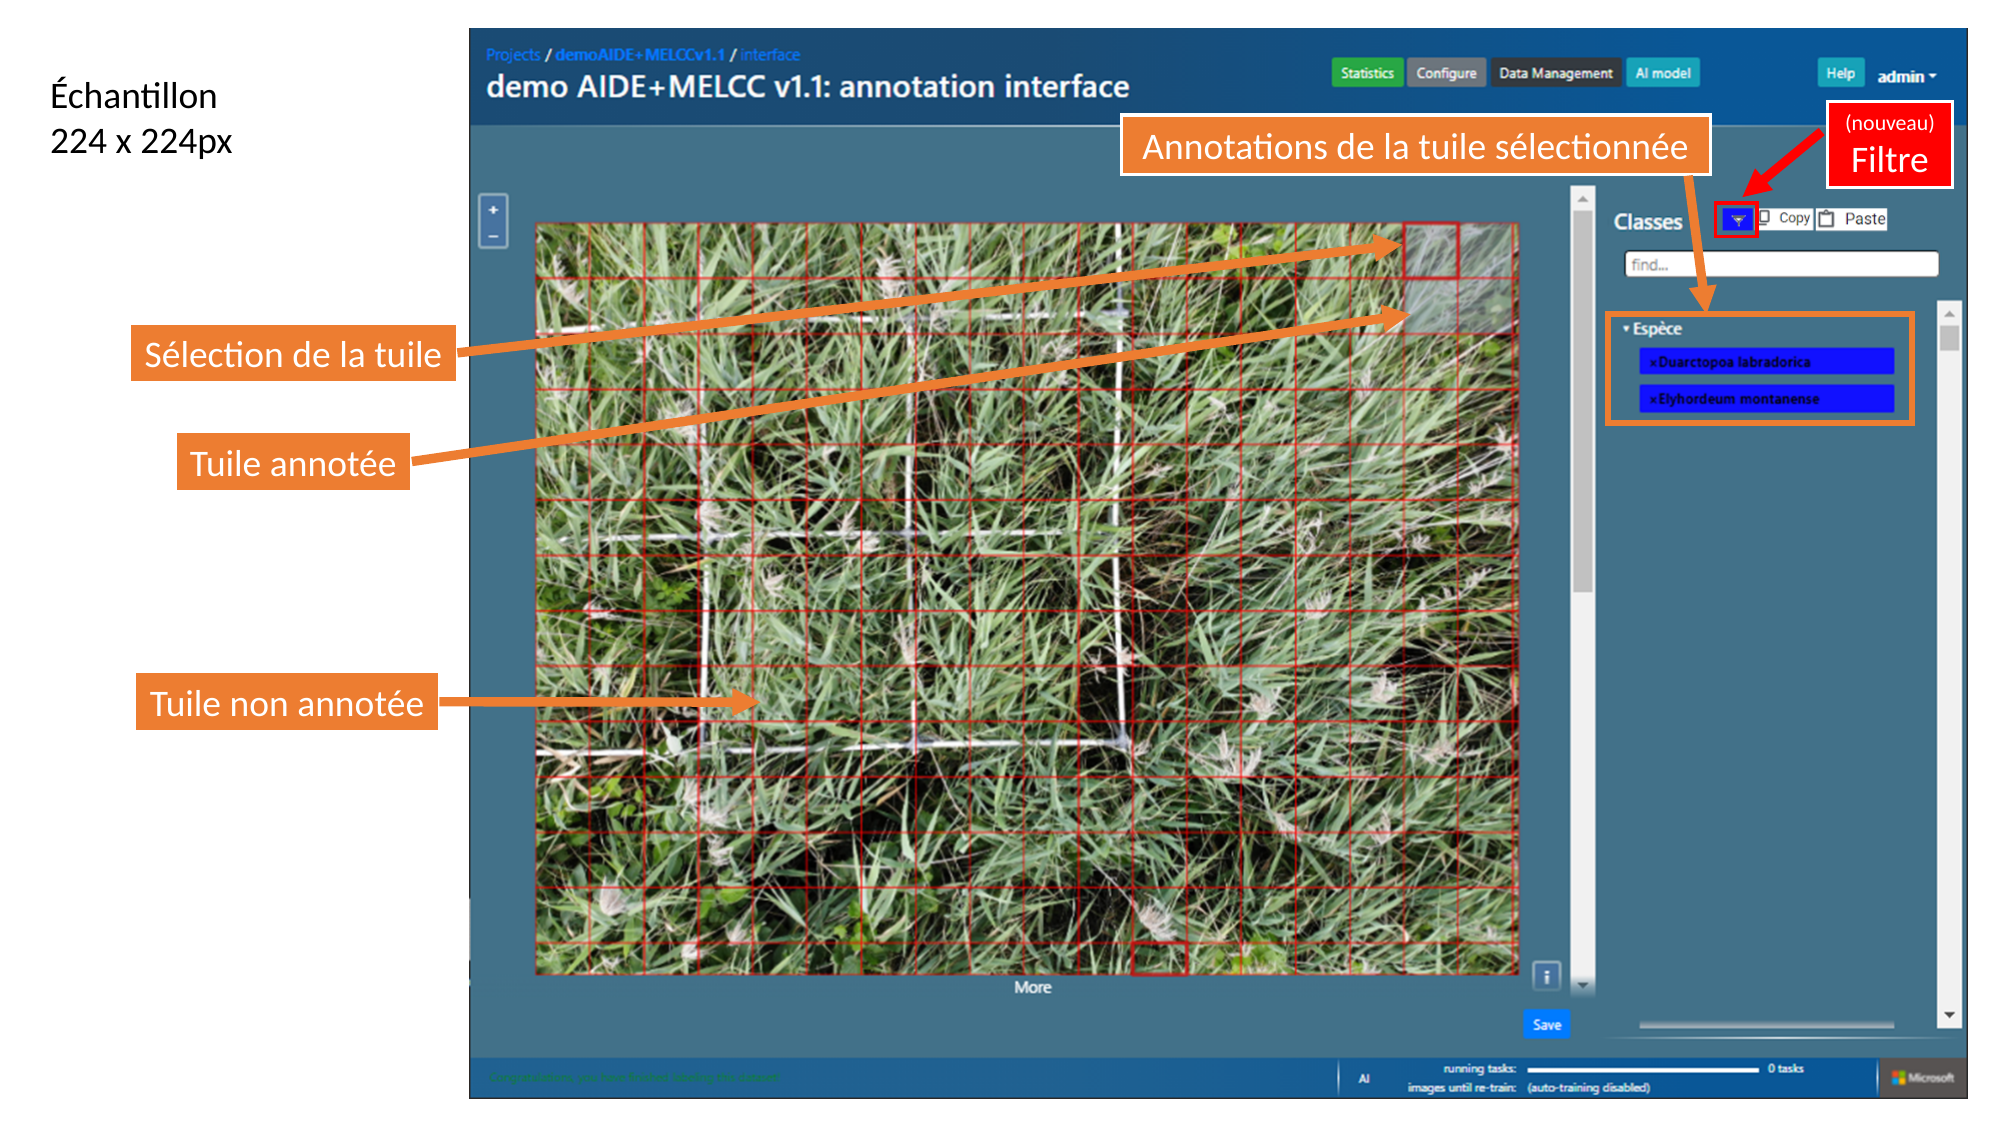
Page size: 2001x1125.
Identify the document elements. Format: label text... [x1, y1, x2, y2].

text_box Tuile non annotée [133, 670, 441, 733]
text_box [413, 314, 1411, 462]
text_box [459, 244, 1403, 314]
text_box Échantillon 224 x 224px [35, 63, 265, 169]
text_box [1688, 175, 1707, 315]
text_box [1742, 131, 1822, 198]
text_box Sélection de la tuile [128, 321, 413, 384]
picture [469, 28, 1968, 1099]
text_box Tuile annotée [174, 430, 413, 493]
